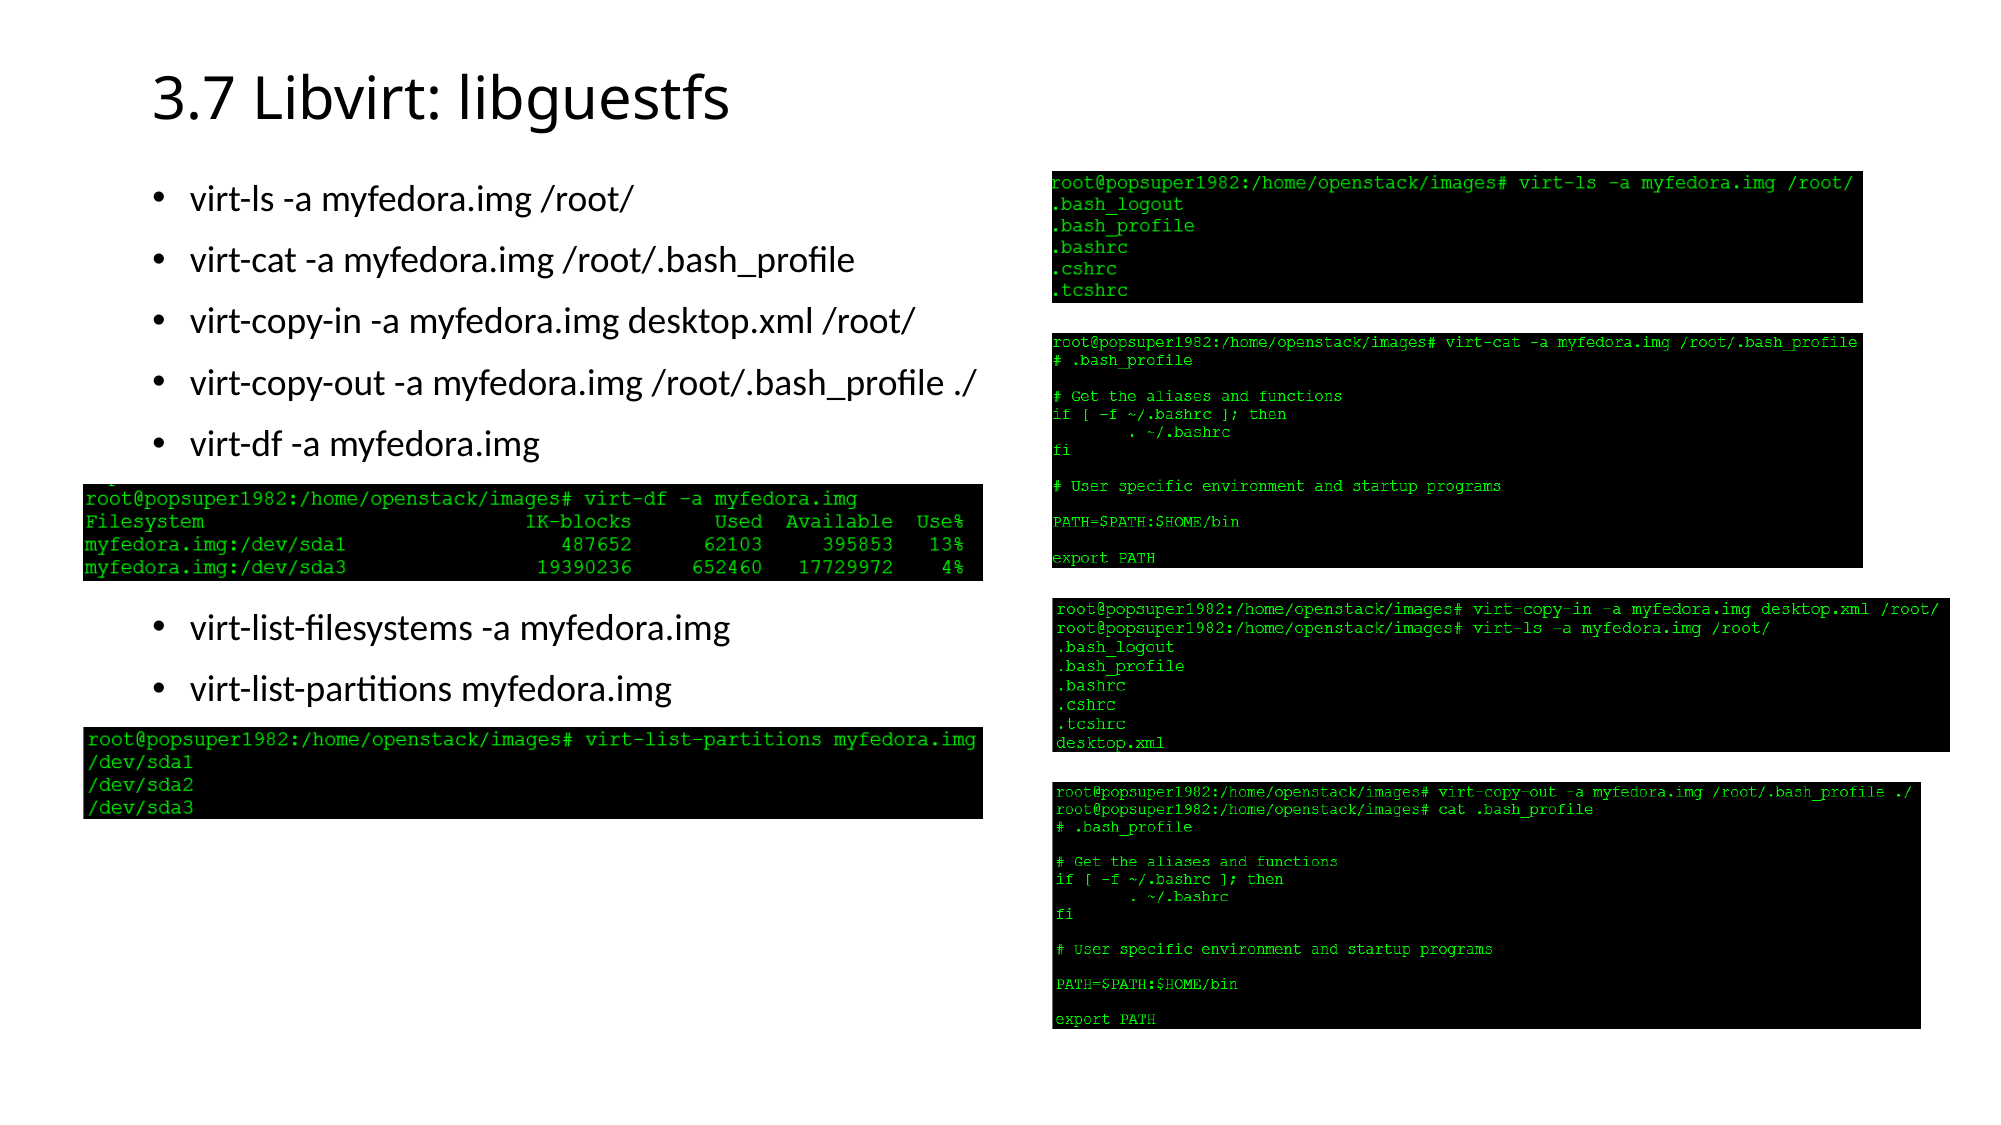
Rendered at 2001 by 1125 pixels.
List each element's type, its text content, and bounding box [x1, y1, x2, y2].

picture [83, 484, 983, 581]
picture [1052, 171, 1863, 303]
picture [1052, 782, 1921, 1029]
title 3.7 Libvirt: libguestfs [137, 59, 1863, 140]
picture [1052, 598, 1950, 752]
picture [83, 727, 983, 819]
picture [1052, 333, 1863, 568]
list virt-ls -a myfedora.img /root/ virt-cat -a myfedora.img /root/.bash_profile virt-copy-in -a myfedora.img desktop.xml /root/ virt-copy-out -a myfedora.img /root/.bash_profile ./ virt-df -a myfedora.img virt-list-filesystems -a myfedora.img virt-list-partitions myfedora.img [137, 171, 999, 1014]
